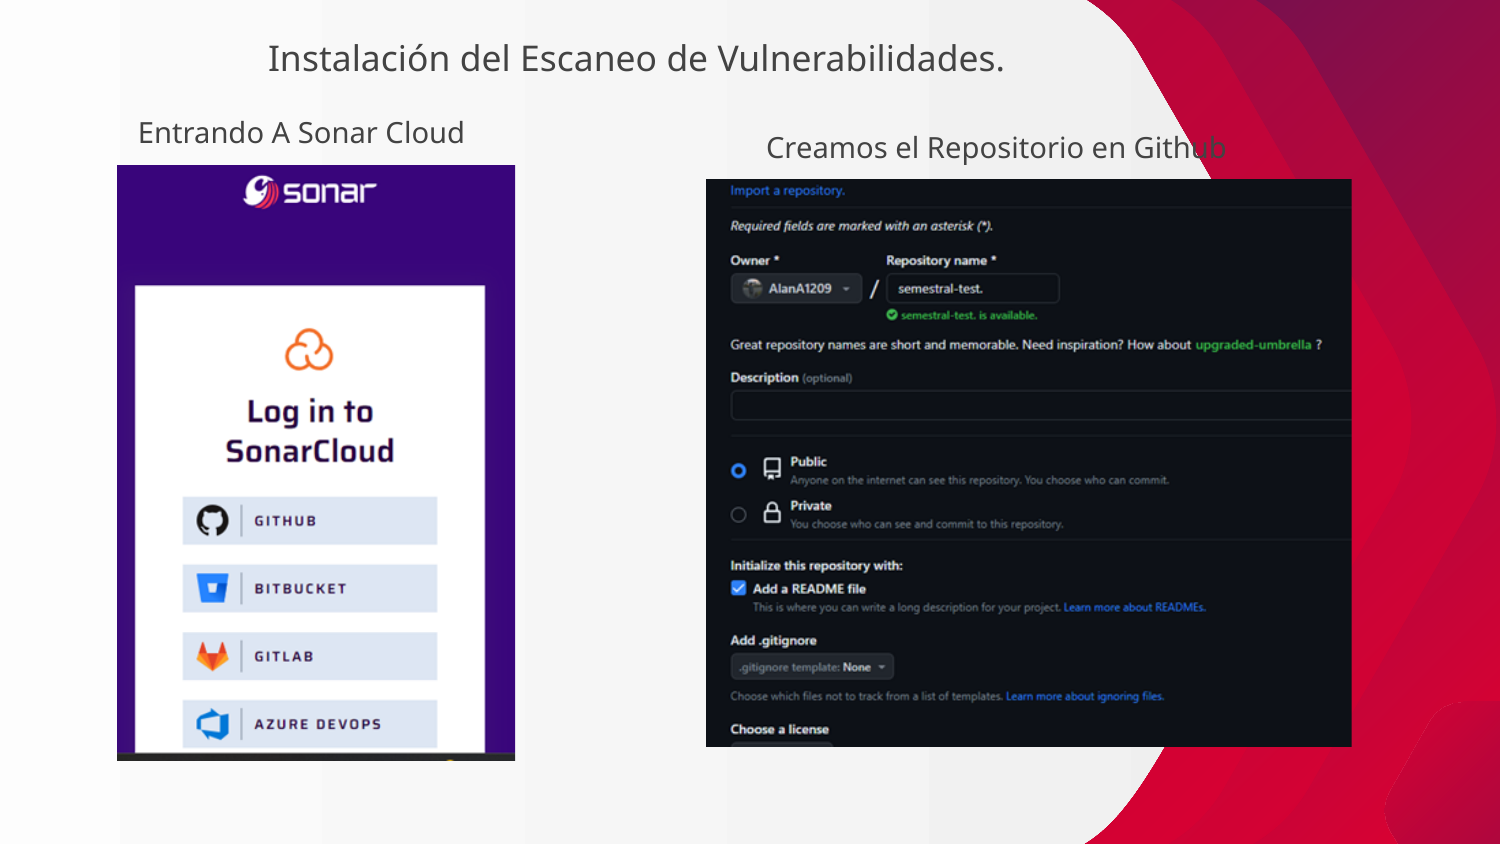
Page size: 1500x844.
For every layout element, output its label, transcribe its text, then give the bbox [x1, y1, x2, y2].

picture [705, 179, 1352, 747]
text_box Creamos el Repositorio en Github [751, 114, 1307, 178]
picture [116, 165, 516, 762]
text_box Instalación del Escaneo de Vulnerabilidades. [253, 21, 1131, 94]
text_box Entrando A Sonar Cloud [122, 99, 510, 163]
